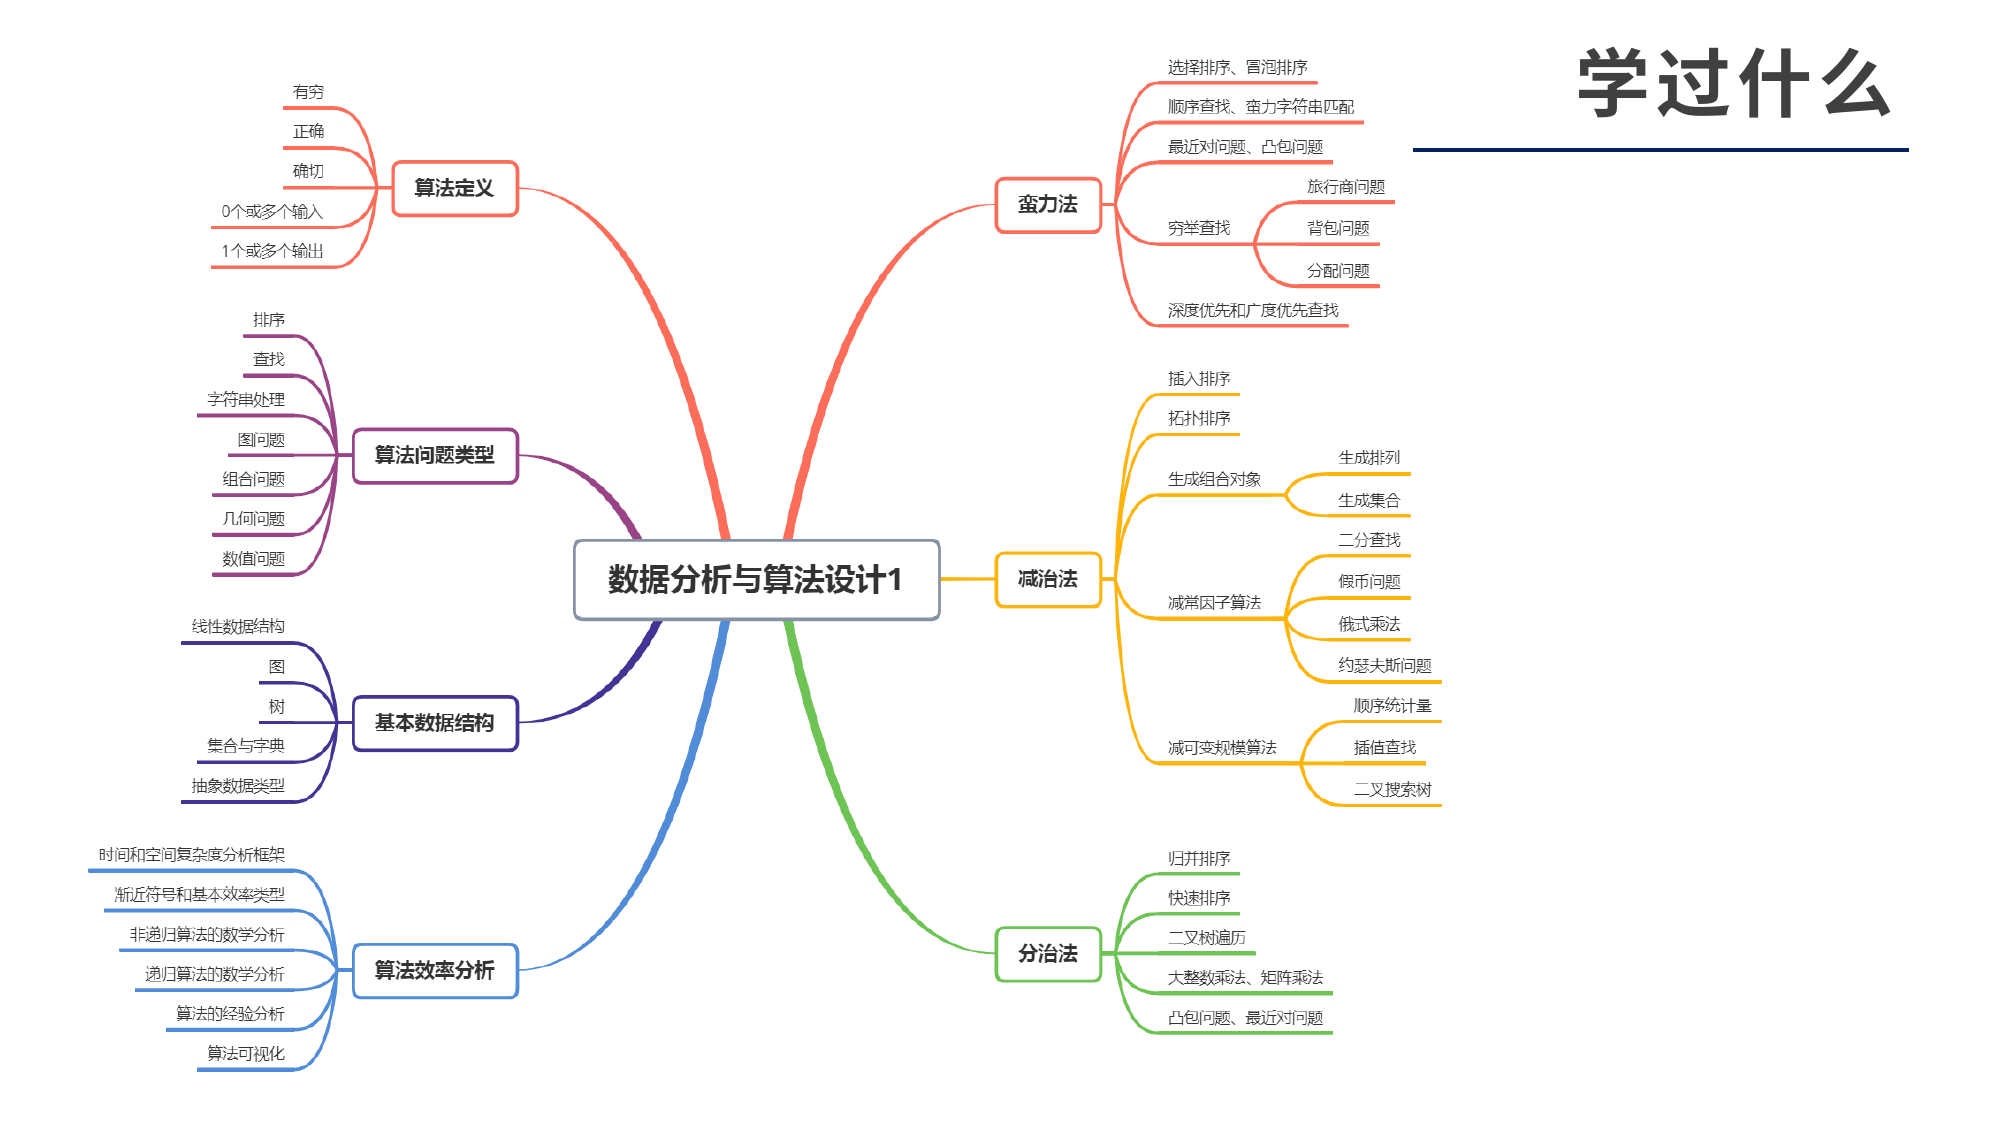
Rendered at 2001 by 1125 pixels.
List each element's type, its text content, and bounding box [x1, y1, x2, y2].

picture [32, 0, 1495, 1125]
text_box 学过什么 [1495, 29, 1909, 135]
